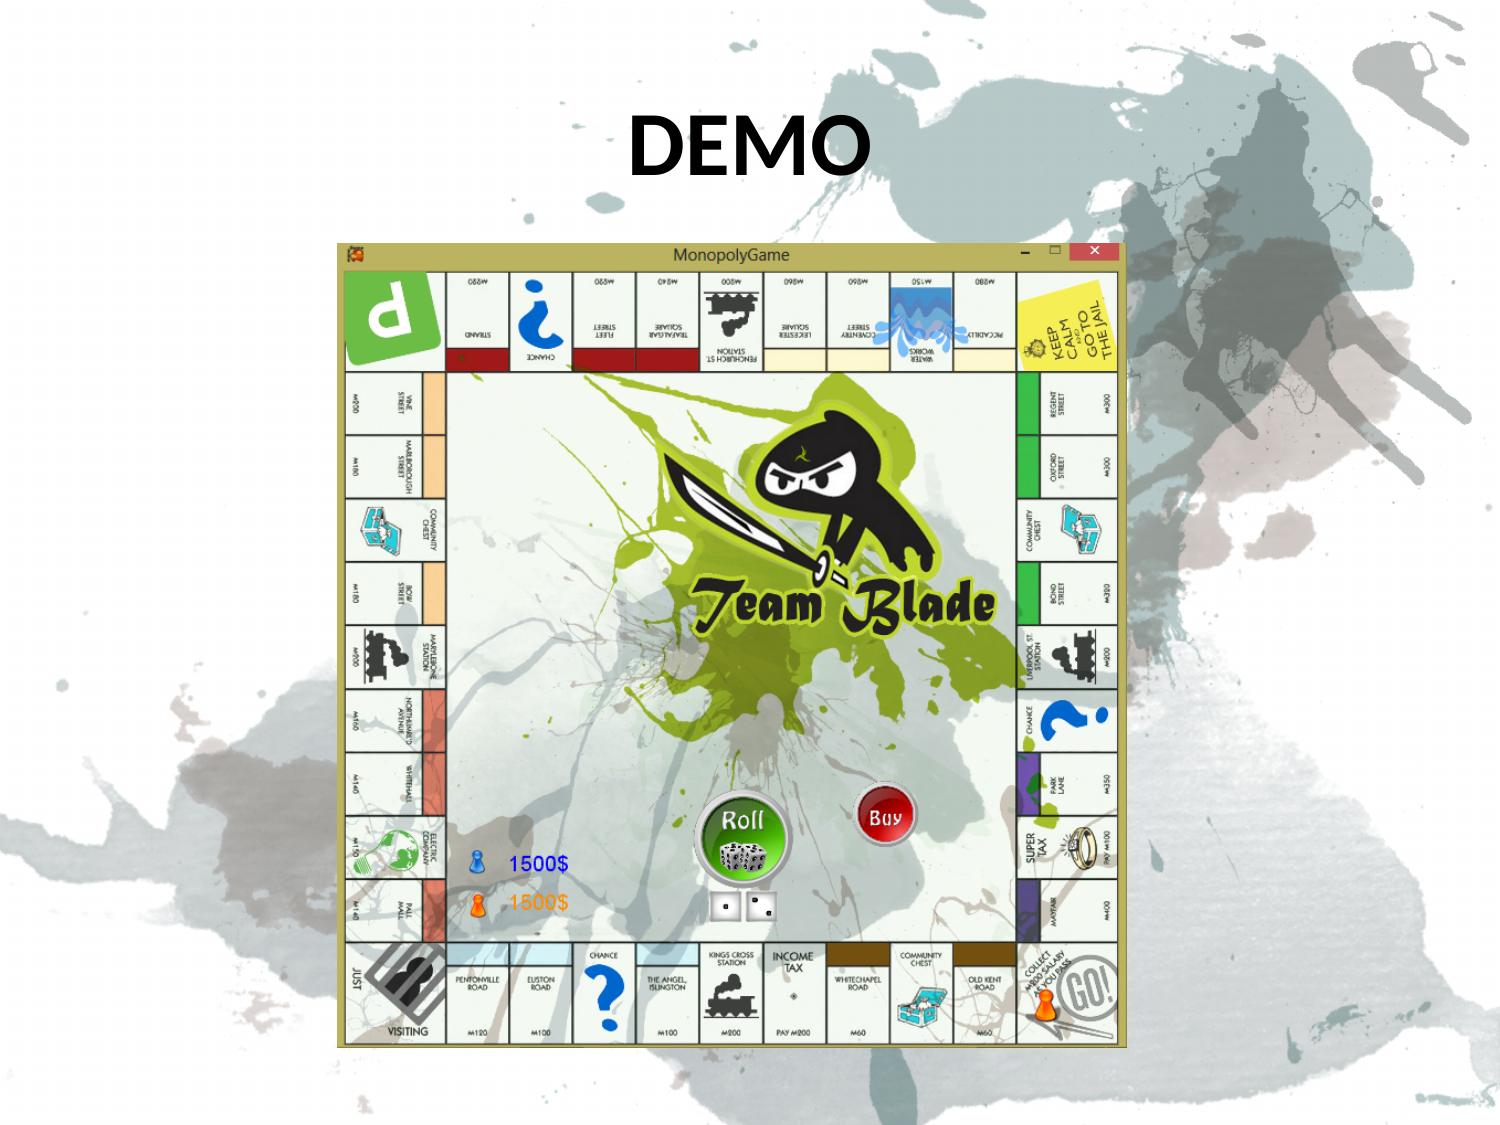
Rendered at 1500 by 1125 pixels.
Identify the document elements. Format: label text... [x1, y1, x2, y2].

picture [0, 0, 1500, 1125]
title Demo [75, 45, 1425, 233]
